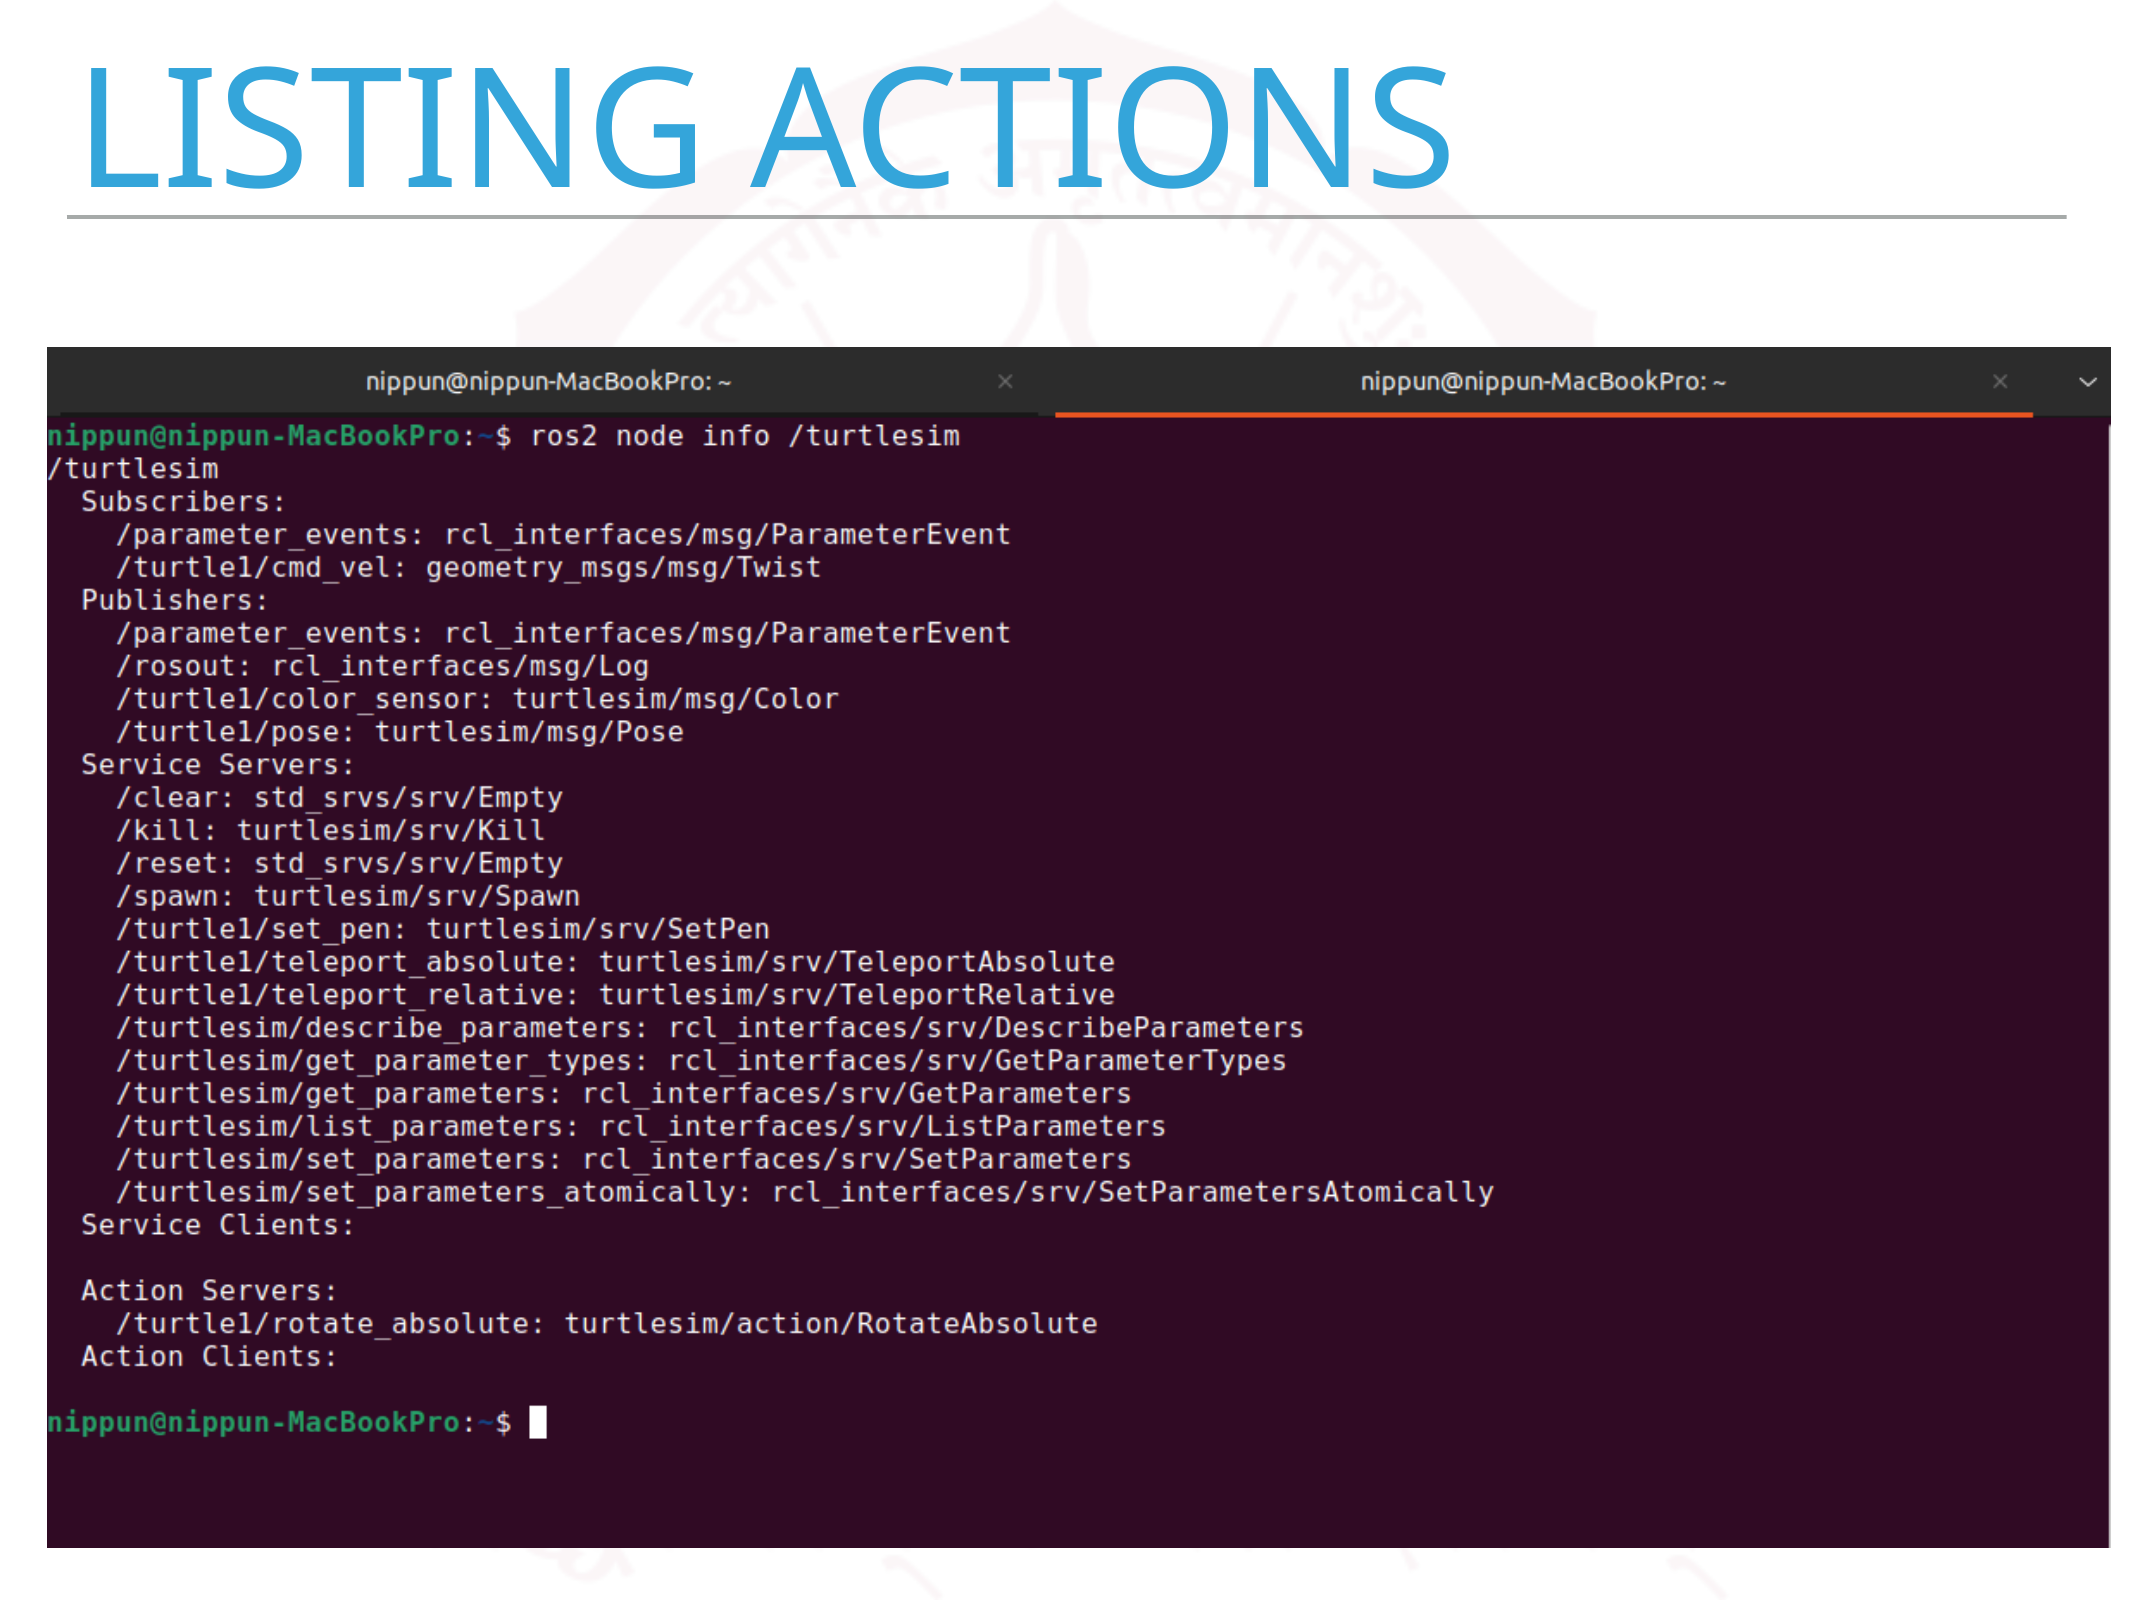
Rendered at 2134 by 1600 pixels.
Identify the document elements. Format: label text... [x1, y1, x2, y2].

title Listing actions [66, 50, 2068, 244]
picture [46, 346, 2111, 1548]
